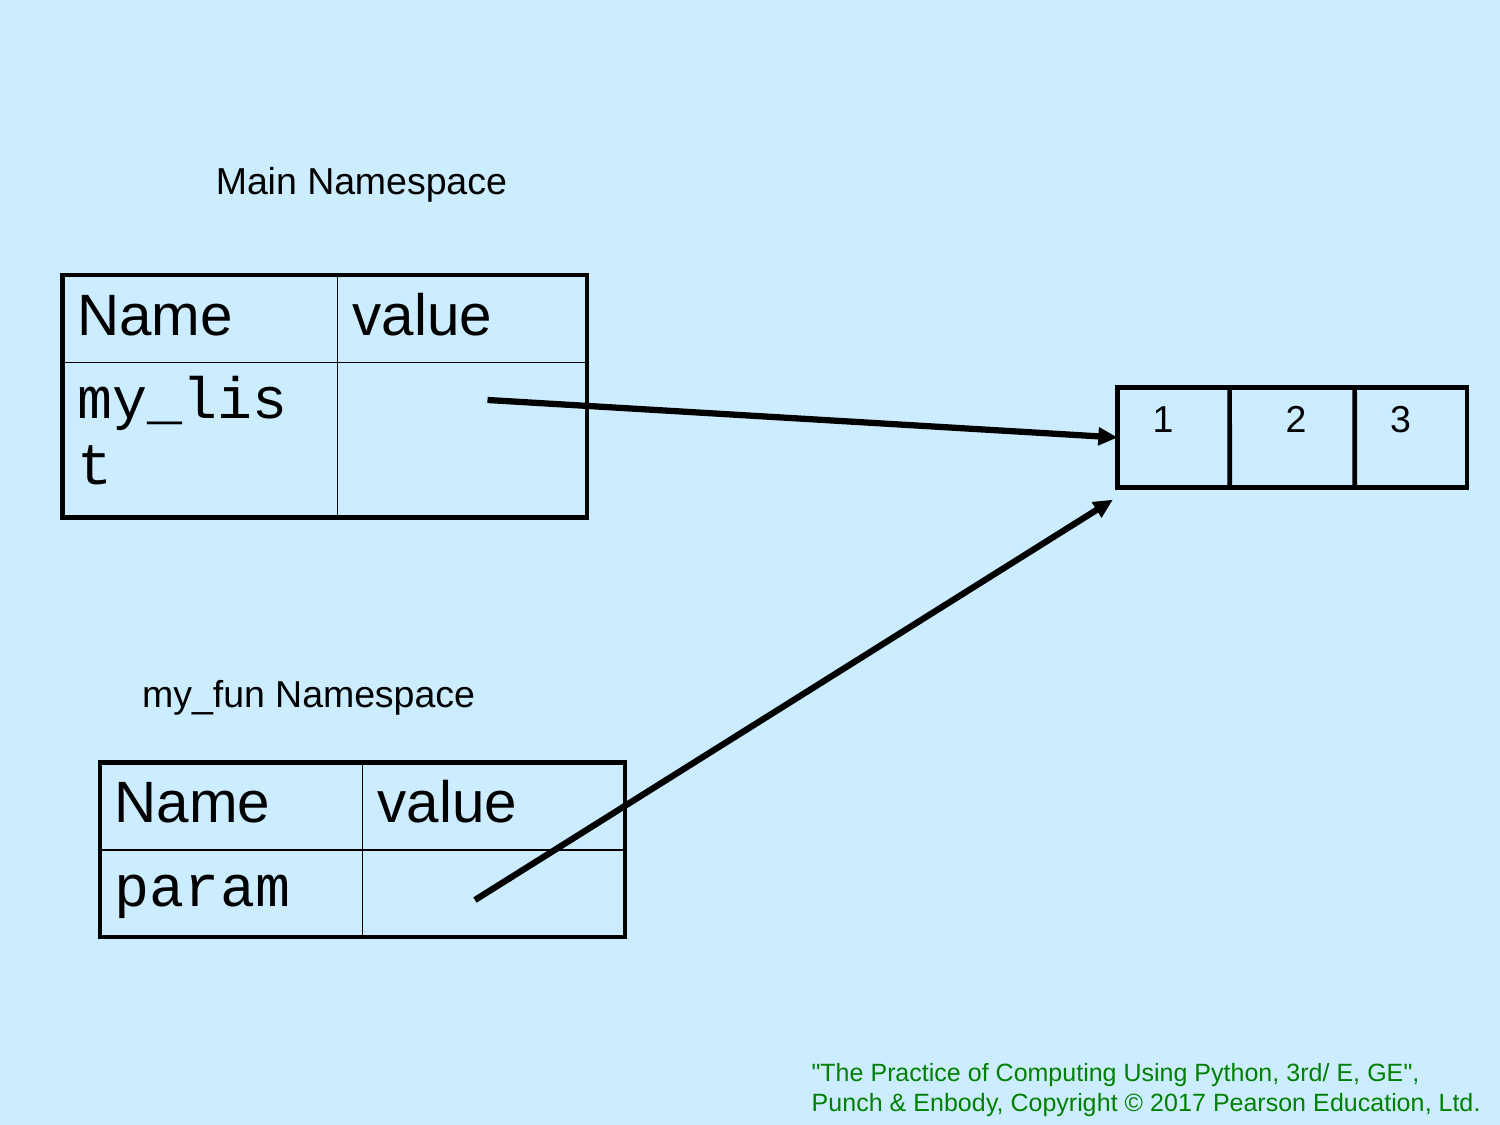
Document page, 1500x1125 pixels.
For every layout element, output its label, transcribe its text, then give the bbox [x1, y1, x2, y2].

table_cell [363, 851, 623, 935]
text_box 3 [1375, 387, 1426, 448]
table_cell [338, 363, 585, 515]
table_header value [338, 277, 585, 362]
text_box my_fun Namespace [127, 662, 490, 723]
table_header value [363, 765, 623, 849]
text_box [474, 499, 1113, 901]
table_cell param [102, 851, 362, 935]
text_box [1117, 387, 1229, 488]
table_cell my_list [65, 363, 337, 515]
text_box [1355, 387, 1468, 488]
text_box 2 [1270, 387, 1322, 448]
text_box [589, 405, 1118, 443]
text_box Main Namespace [201, 149, 522, 210]
text_box [1230, 387, 1354, 488]
table_header Name [65, 277, 337, 362]
text_box 1 [1137, 387, 1189, 448]
table_header Name [102, 765, 362, 849]
